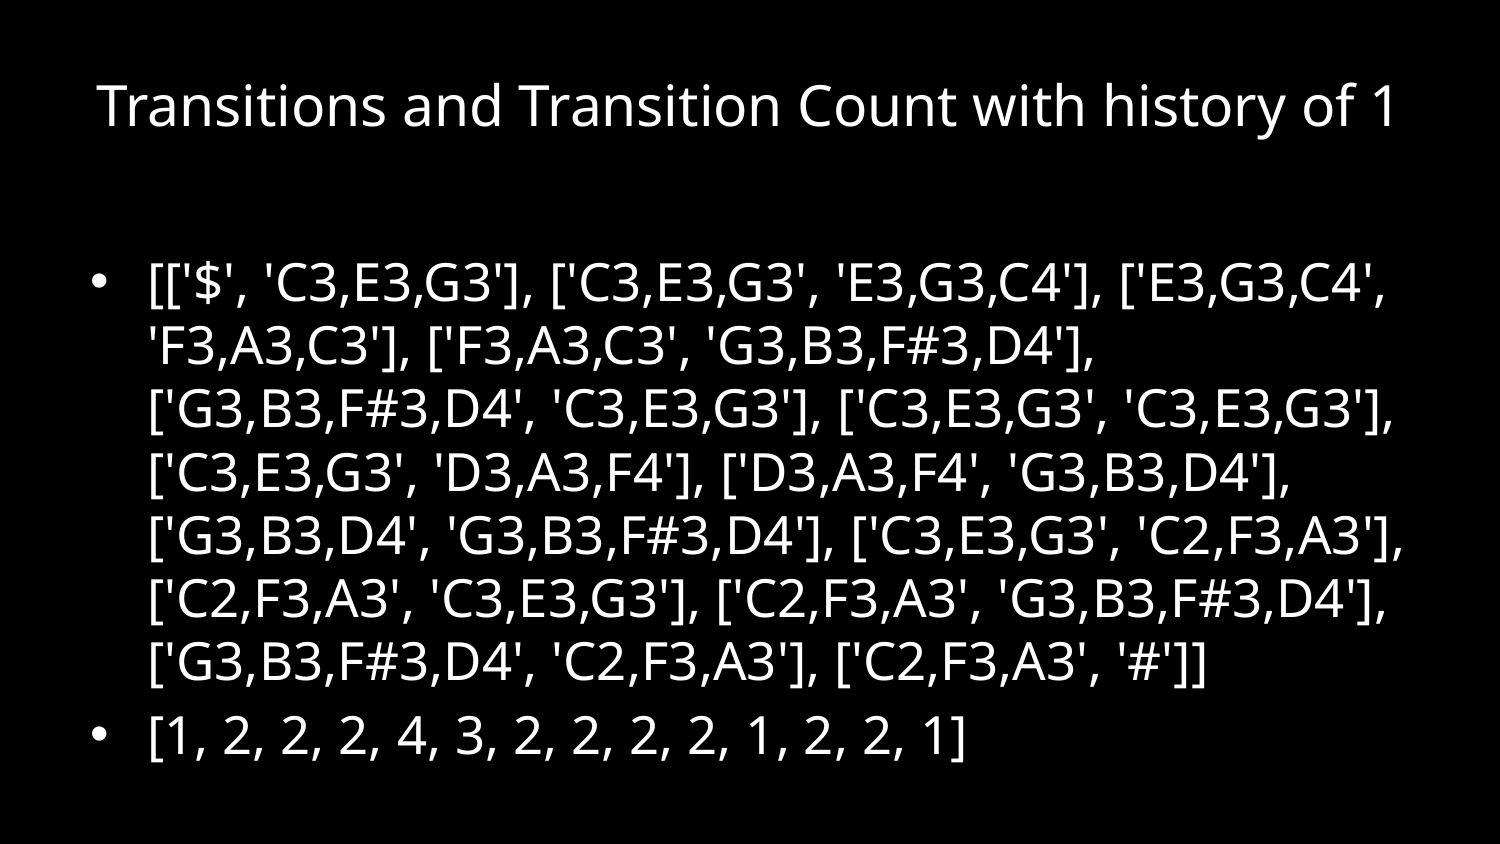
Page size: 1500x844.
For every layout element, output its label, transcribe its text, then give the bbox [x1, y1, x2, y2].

list [['$', 'C3,E3,G3'], ['C3,E3,G3', 'E3,G3,C4'], ['E3,G3,C4', 'F3,A3,C3'], ['F3,A3,C3', 'G3,B3,F#3,D4'], ['G3,B3,F#3,D4', 'C3,E3,G3'], ['C3,E3,G3', 'C3,E3,G3'], ['C3,E3,G3', 'D3,A3,F4'], ['D3,A3,F4', 'G3,B3,D4'], ['G3,B3,D4', 'G3,B3,F#3,D4'], ['C3,E3,G3', 'C2,F3,A3'], ['C2,F3,A3', 'C3,E3,G3'], ['C2,F3,A3', 'G3,B3,F#3,D4'], ['G3,B3,F#3,D4', 'C2,F3,A3'], ['C2,F3,A3', '#']] [1, 2, 2, 2, 4, 3, 2, 2, 2, 2, 1, 2, 2, 1] [75, 241, 1425, 794]
title Transitions and Transition Count with history of 1 [75, 33, 1425, 175]
